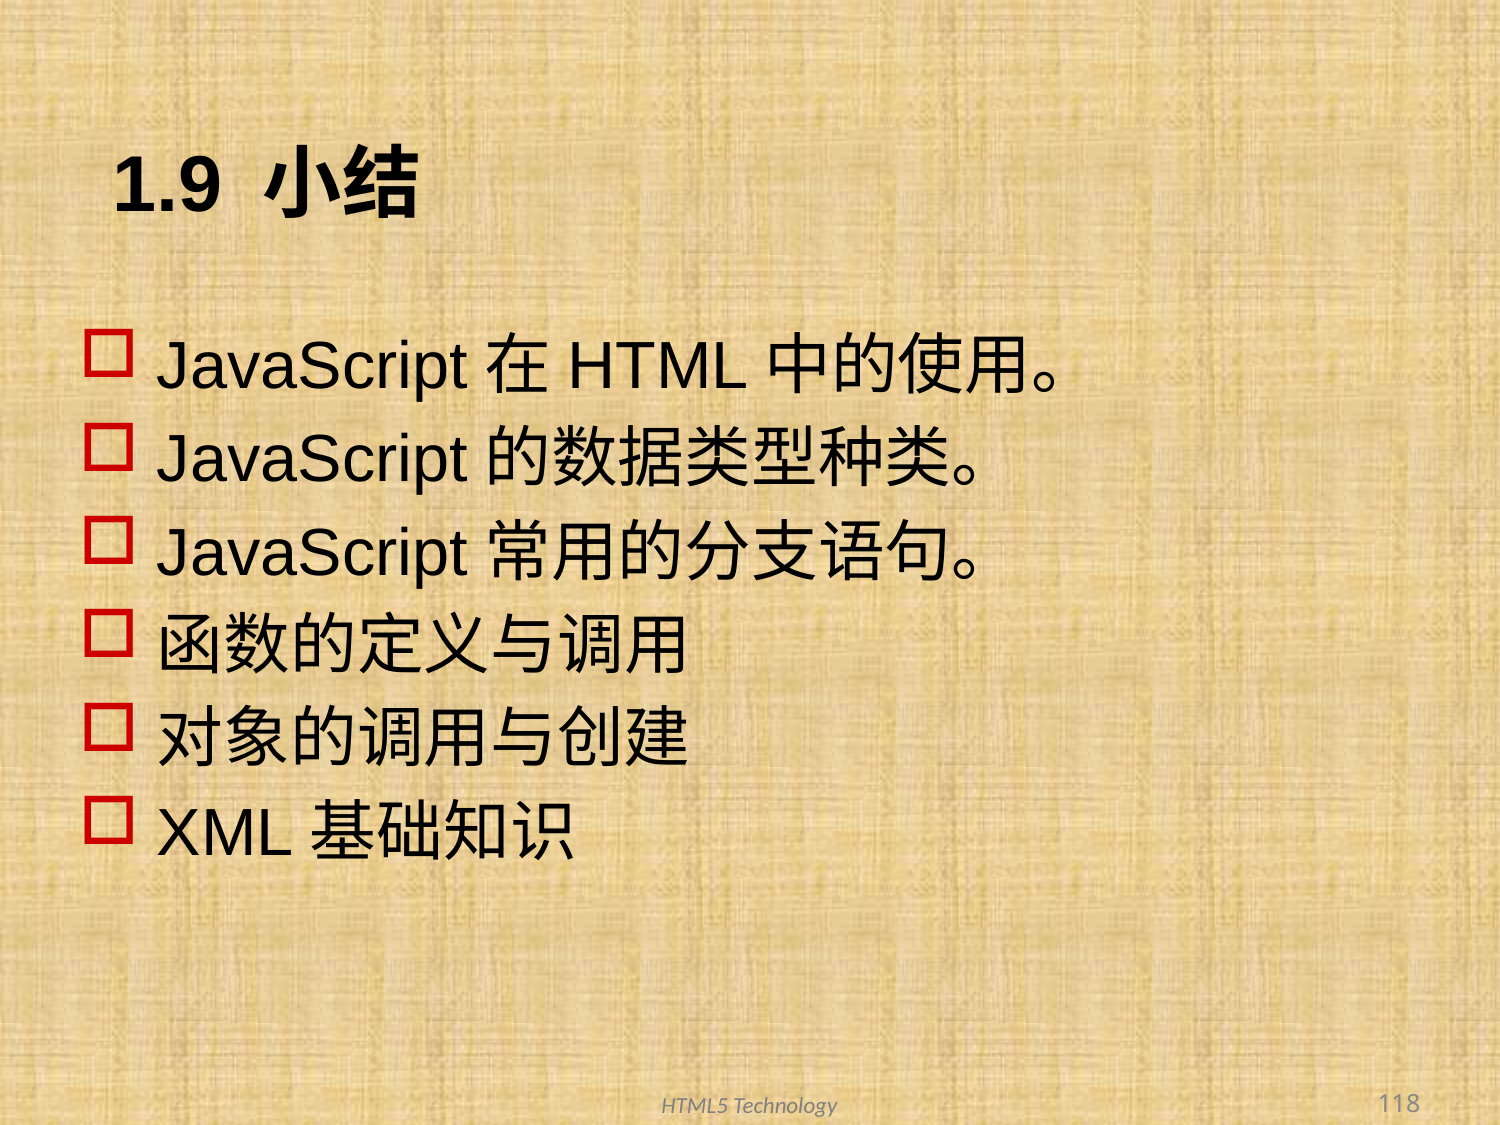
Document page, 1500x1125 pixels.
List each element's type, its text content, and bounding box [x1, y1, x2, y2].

footer HTML5 Technology [482, 1083, 1017, 1125]
picture [0, 0, 1500, 1125]
list JavaScript在HTML中的使用。 JavaScript的数据类型种类。 JavaScript常用的分支语句。 函数的定义与调用 对象的调用与创建 XML基础知识 [64, 314, 1388, 1002]
slide_number 118 [1097, 1082, 1436, 1125]
title 1.9 小结 [75, 124, 1388, 271]
